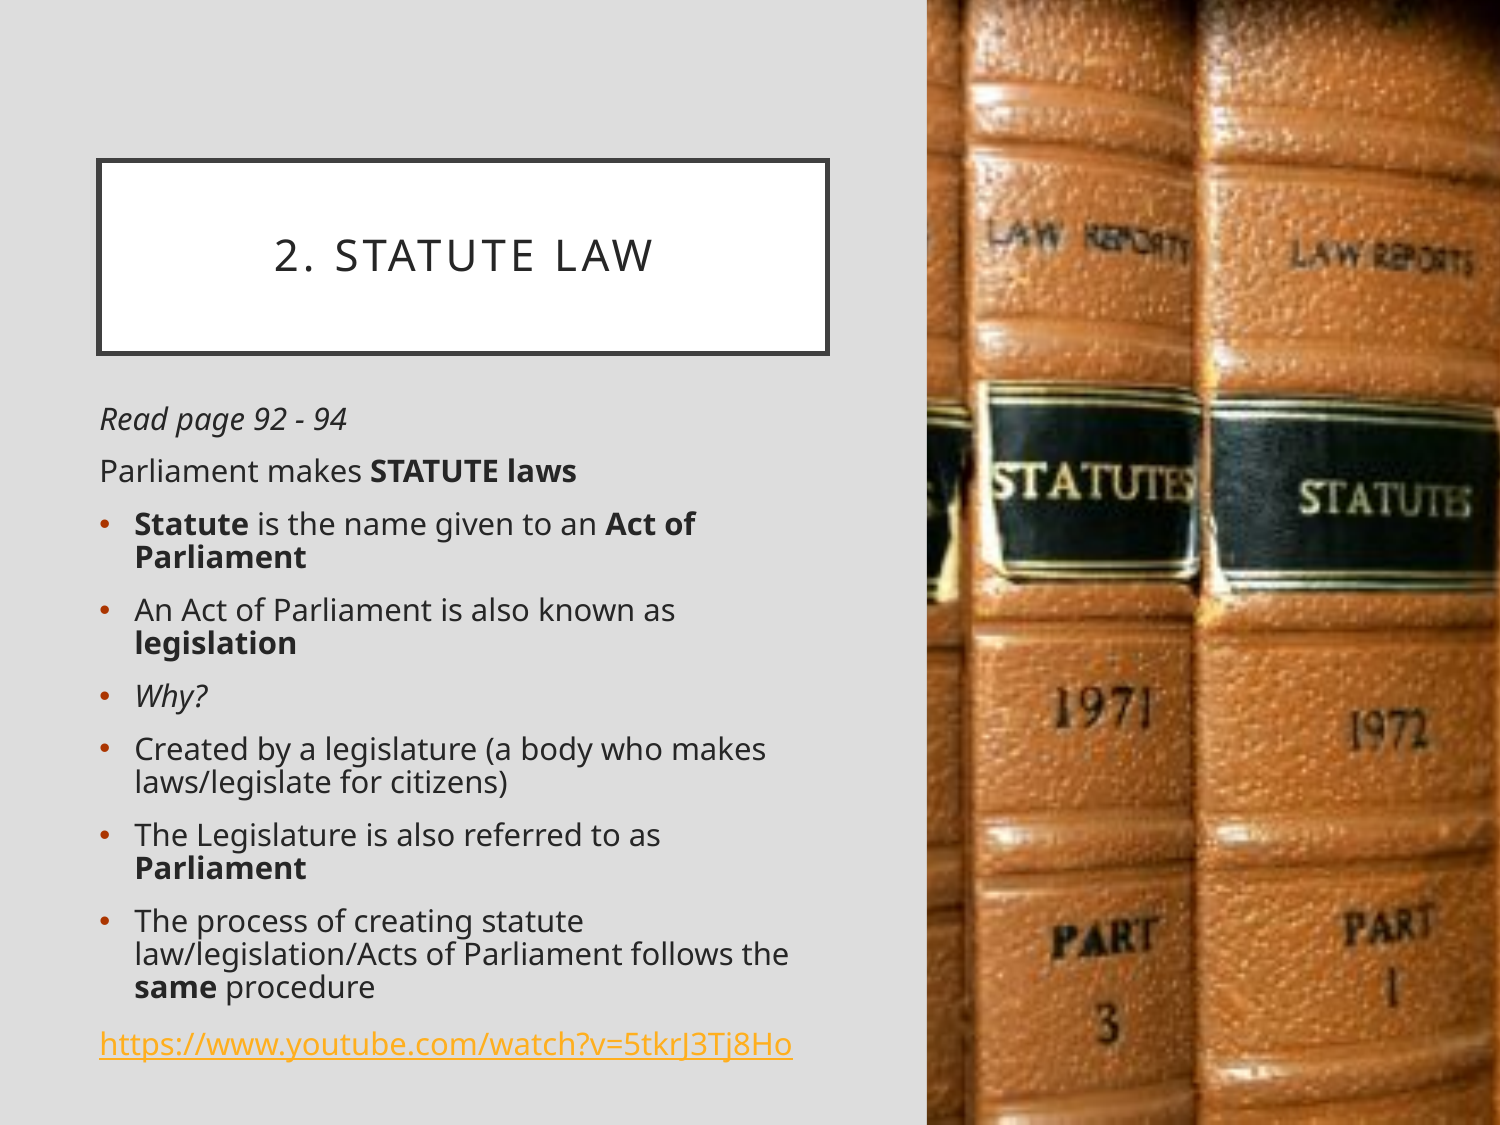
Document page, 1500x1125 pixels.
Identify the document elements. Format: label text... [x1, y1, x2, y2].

picture [926, 0, 1500, 1125]
list Read page 92 - 94 Parliament makes STATUTE laws Statute is the name given to an Act of Parliament An Act of Parliament is also known as legislation Why? Created by a legislature (a body who makes laws/legislate for citizens) The Legislature is also referred to as Parliament The process of creating statute law/legislation/Acts of Parliament follows the same procedure https://www.youtube.com/watch?v=5tkrJ3Tj8Ho [84, 396, 828, 1077]
title 2. statute law [96, 158, 830, 356]
